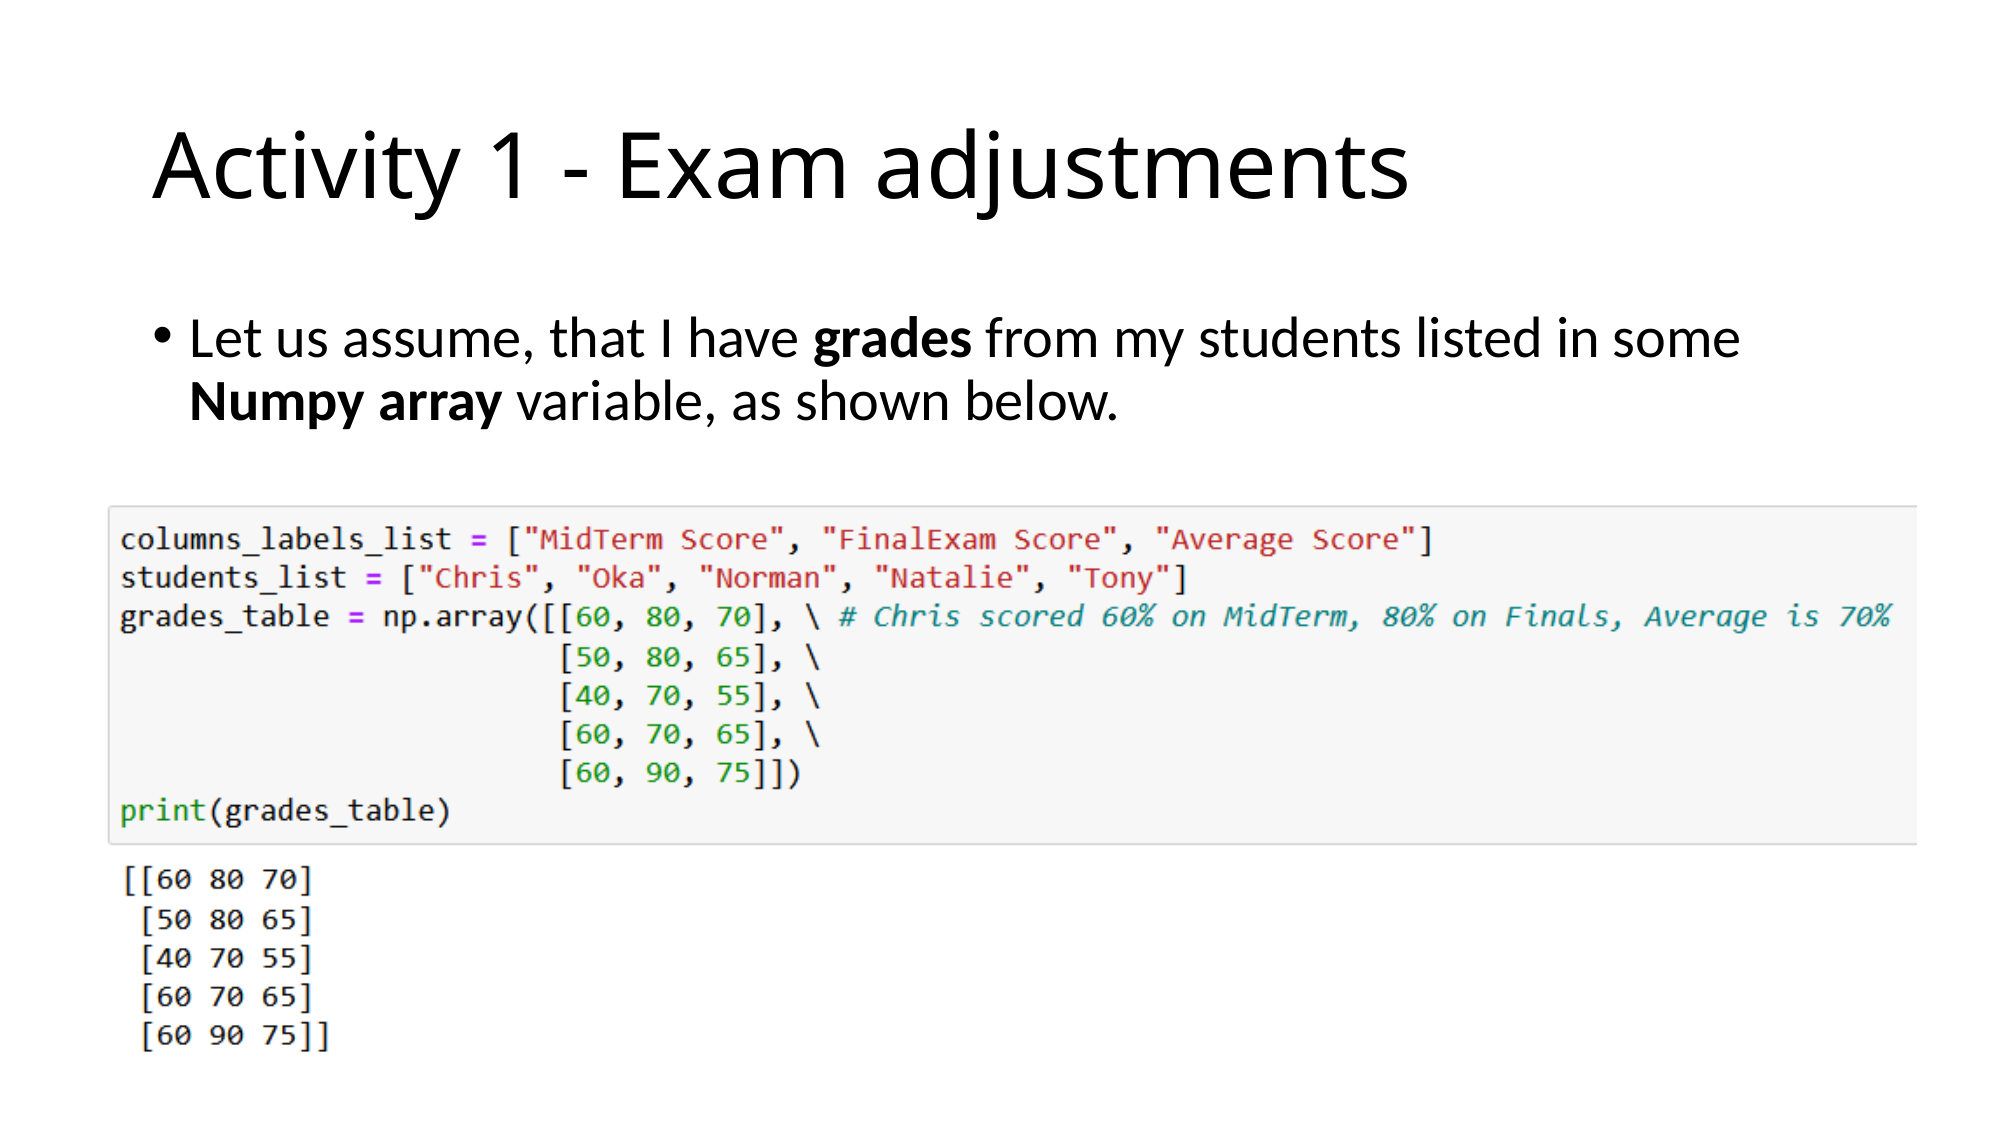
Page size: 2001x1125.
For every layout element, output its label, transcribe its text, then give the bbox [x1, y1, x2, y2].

list Let us assume, that I have grades from my students listed in some Numpy array variable, as shown below. [137, 299, 1863, 497]
picture [103, 497, 1917, 1066]
title Activity 1 - Exam adjustments [137, 59, 1863, 278]
